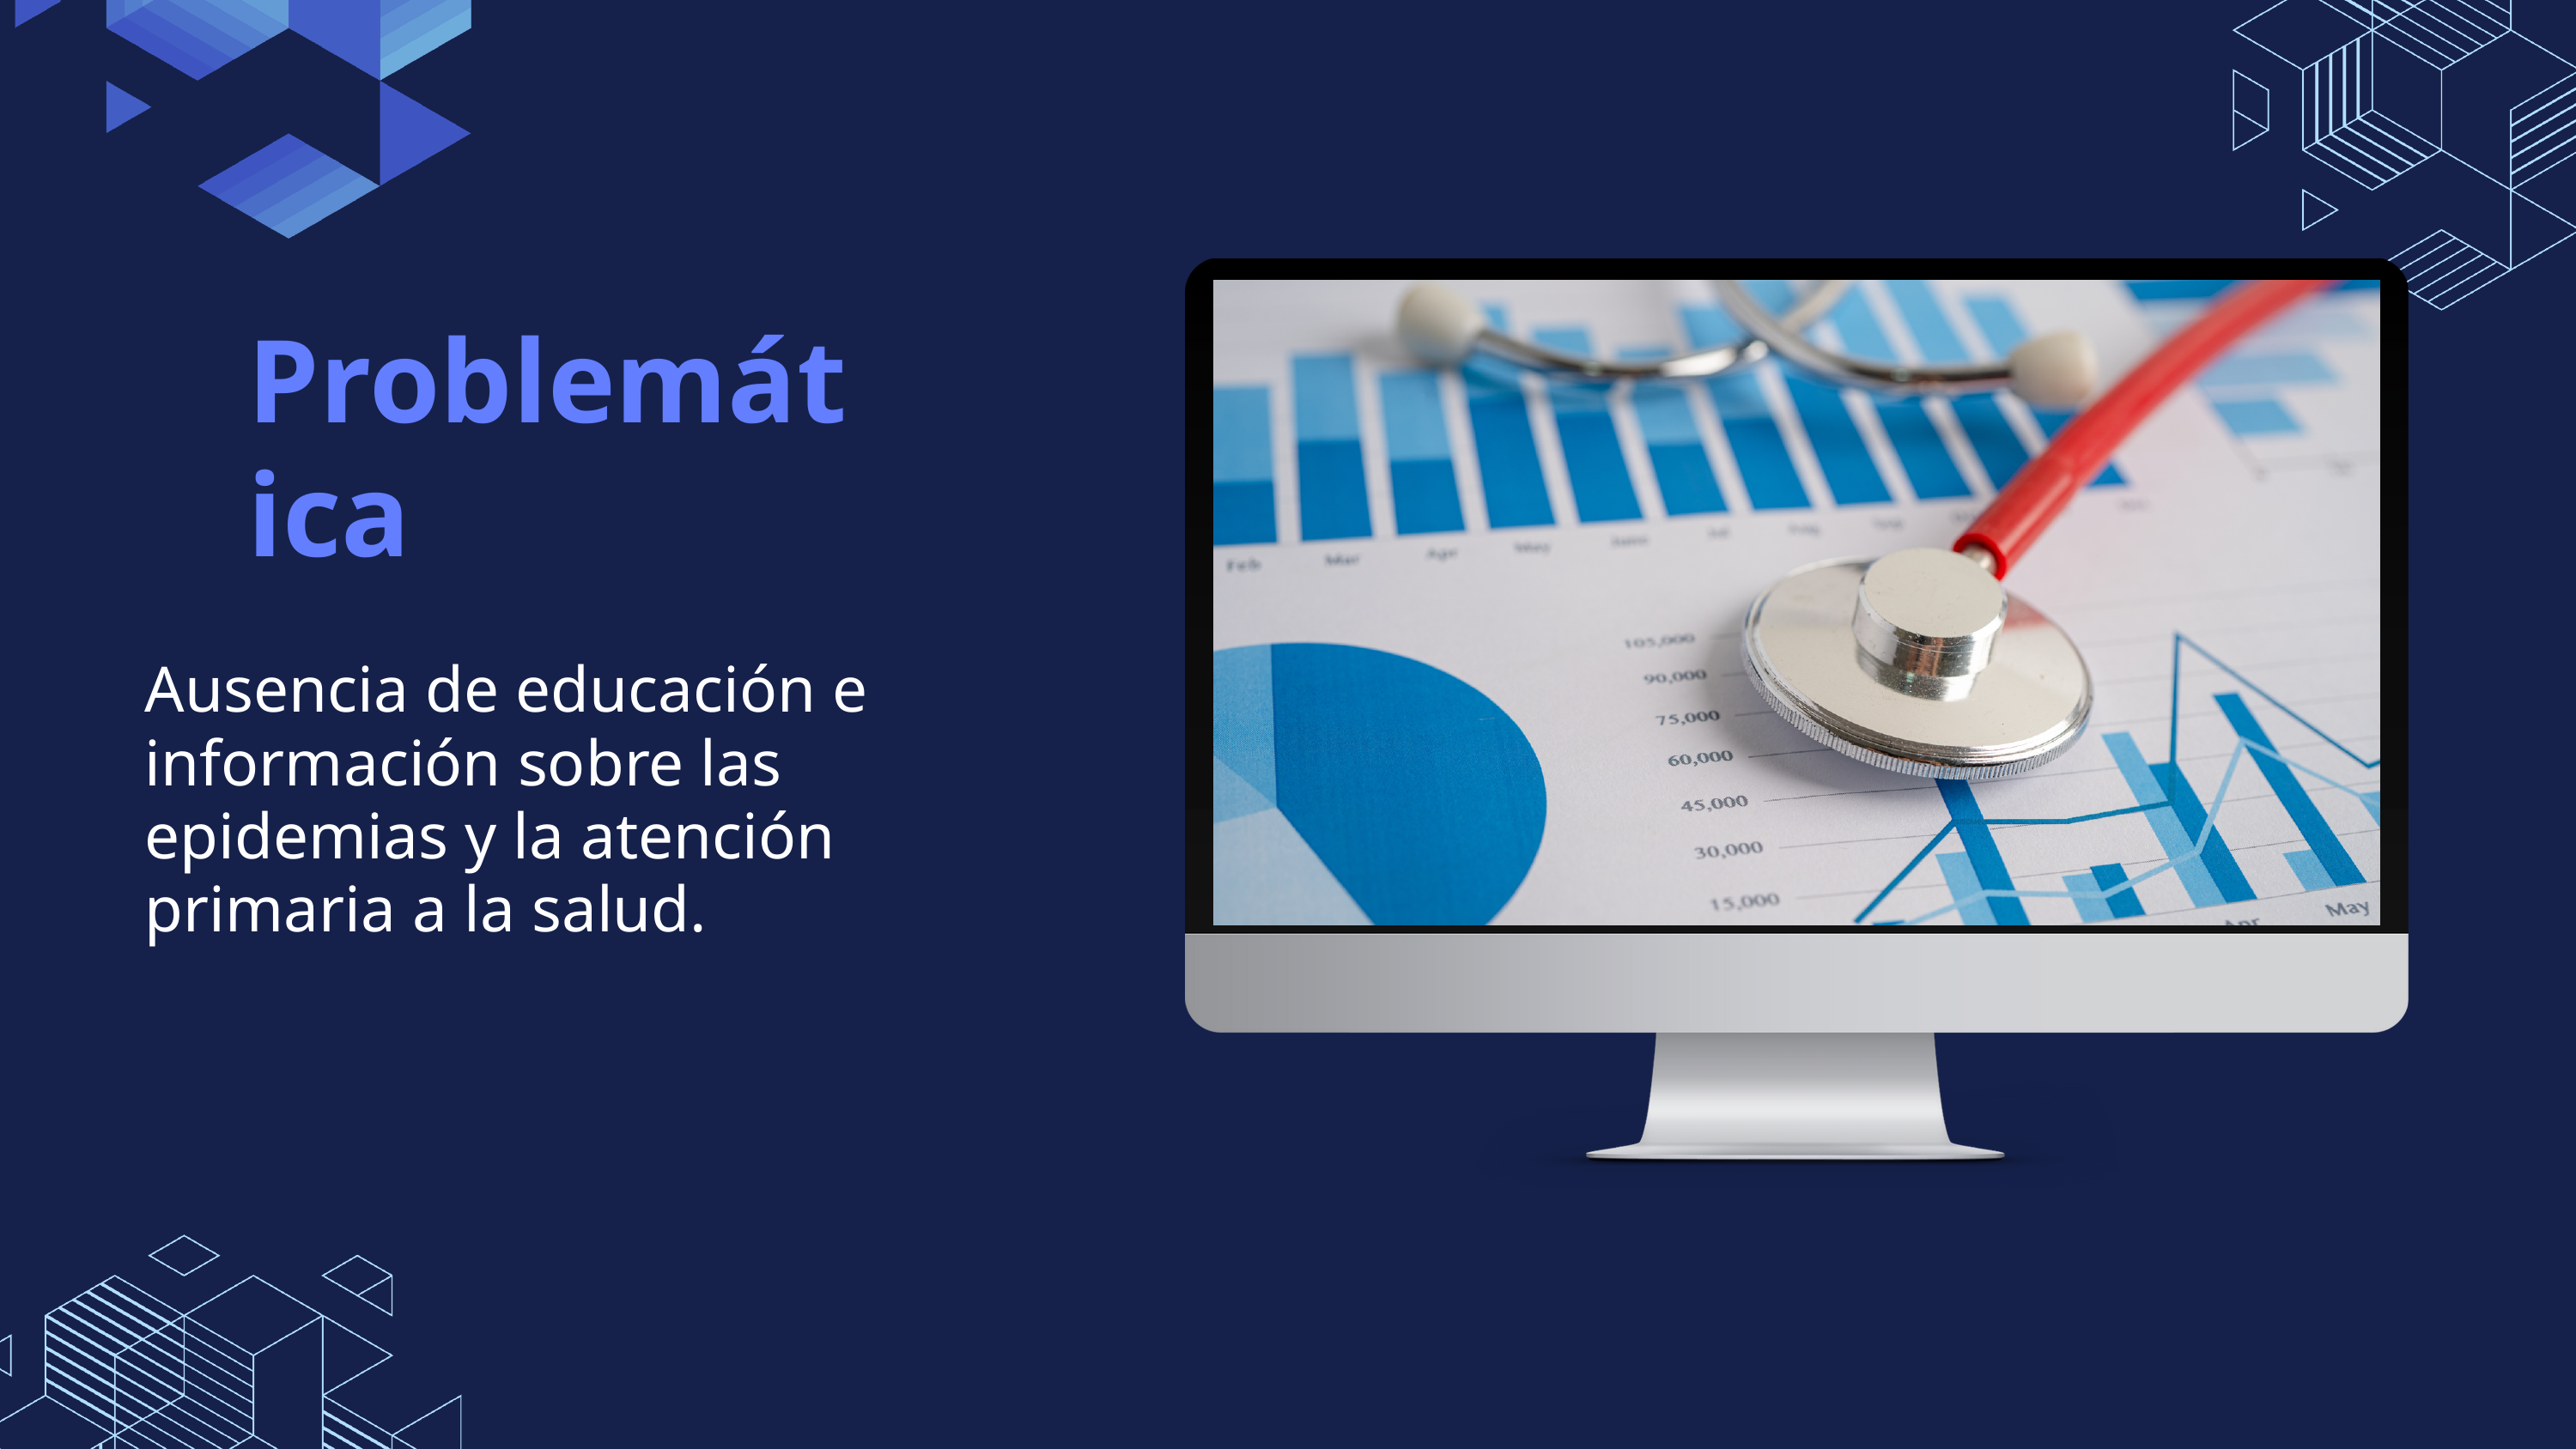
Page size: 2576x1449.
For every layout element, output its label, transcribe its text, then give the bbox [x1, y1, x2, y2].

text_box [15, 0, 653, 239]
text_box Problemática [247, 312, 862, 579]
text_box [2232, 0, 2576, 311]
text_box [1213, 280, 2380, 925]
text_box Ausencia de educación e información sobre las epidemias y la atención primaria a la salud. [144, 652, 1074, 945]
text_box [0, 1234, 462, 1449]
text_box [1185, 258, 2409, 1191]
